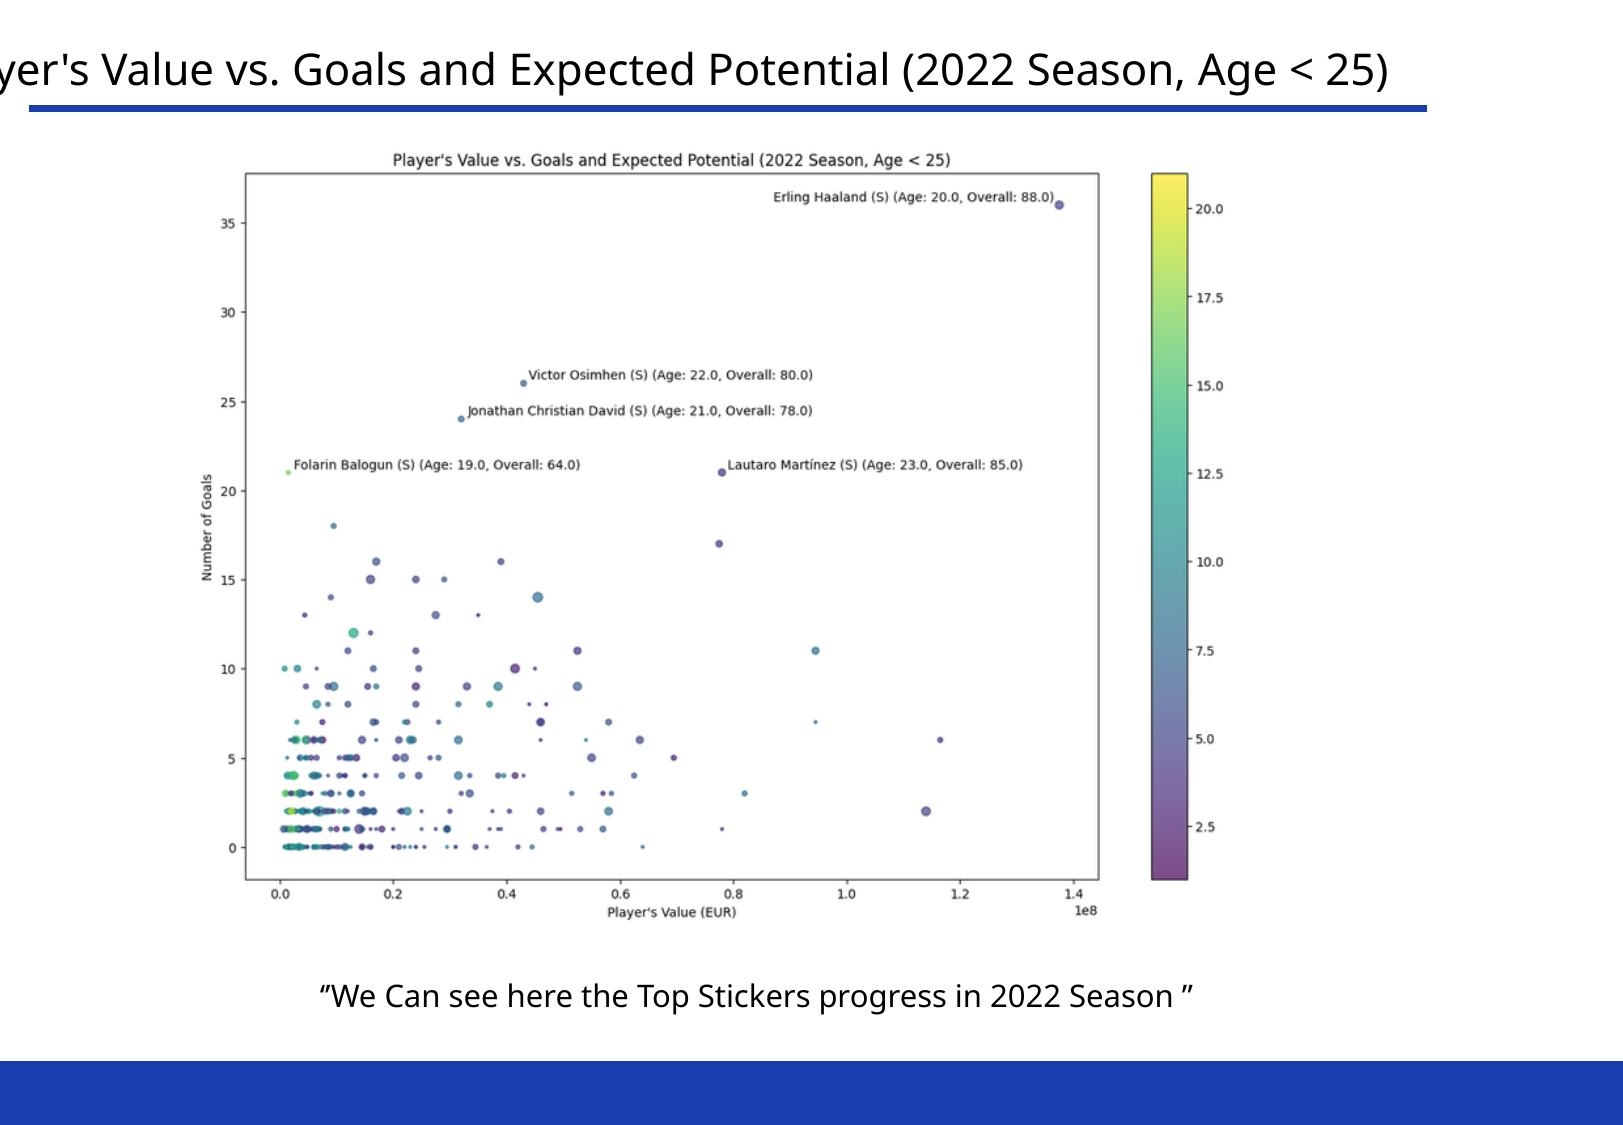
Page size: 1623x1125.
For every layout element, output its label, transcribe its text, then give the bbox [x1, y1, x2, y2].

text_box Player's Value vs. Goals and Expected Potential (2022 Season, Age < 25) [0, 41, 718, 147]
text_box ‘’We Can see here the Top Stickers progress in 2022 Season ” [13, 976, 1500, 1014]
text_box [723, 0, 732, 808]
text_box [193, 147, 1227, 928]
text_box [0, 1060, 1623, 1125]
text_box Player's Value vs. Goals and Expected Potential (2022 Season, Age < 25) [737, 41, 1392, 147]
